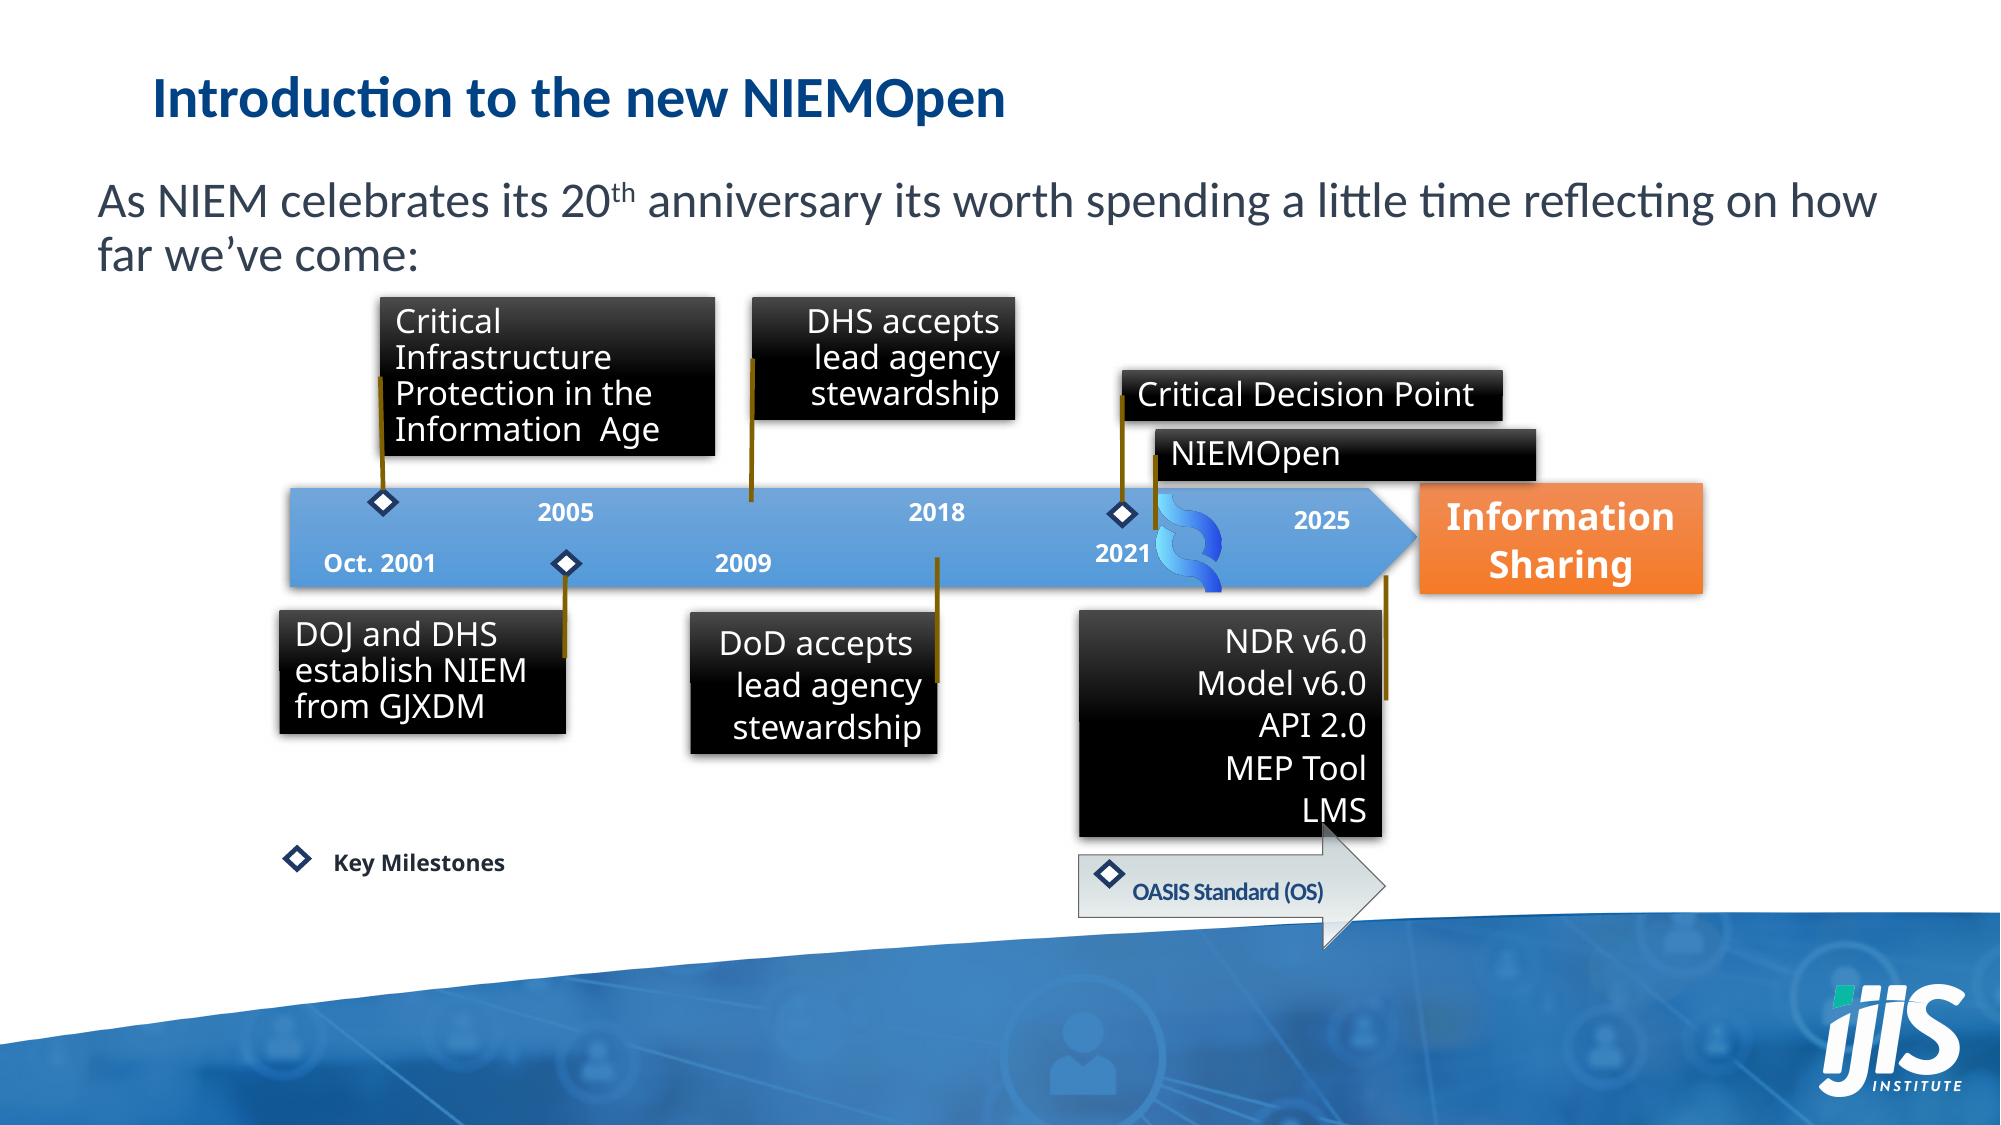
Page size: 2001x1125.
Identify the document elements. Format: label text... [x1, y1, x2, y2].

title Introduction to the new NIEMOpen [137, 59, 1863, 166]
text_box OASIS Standard (OS) [1078, 822, 1387, 950]
picture [0, 0, 2000, 1125]
text_box [283, 846, 311, 871]
text_box NDR v6.0 Model v6.0 API 2.0 MEP Tool LMS [1079, 753, 1382, 837]
text_box Key Milestones [318, 839, 523, 883]
list As NIEM celebrates its 20th anniversary its worth spending a little time reflecting on how far we’ve come: [82, 166, 1900, 304]
text_box [1095, 860, 1124, 888]
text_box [279, 297, 1703, 753]
